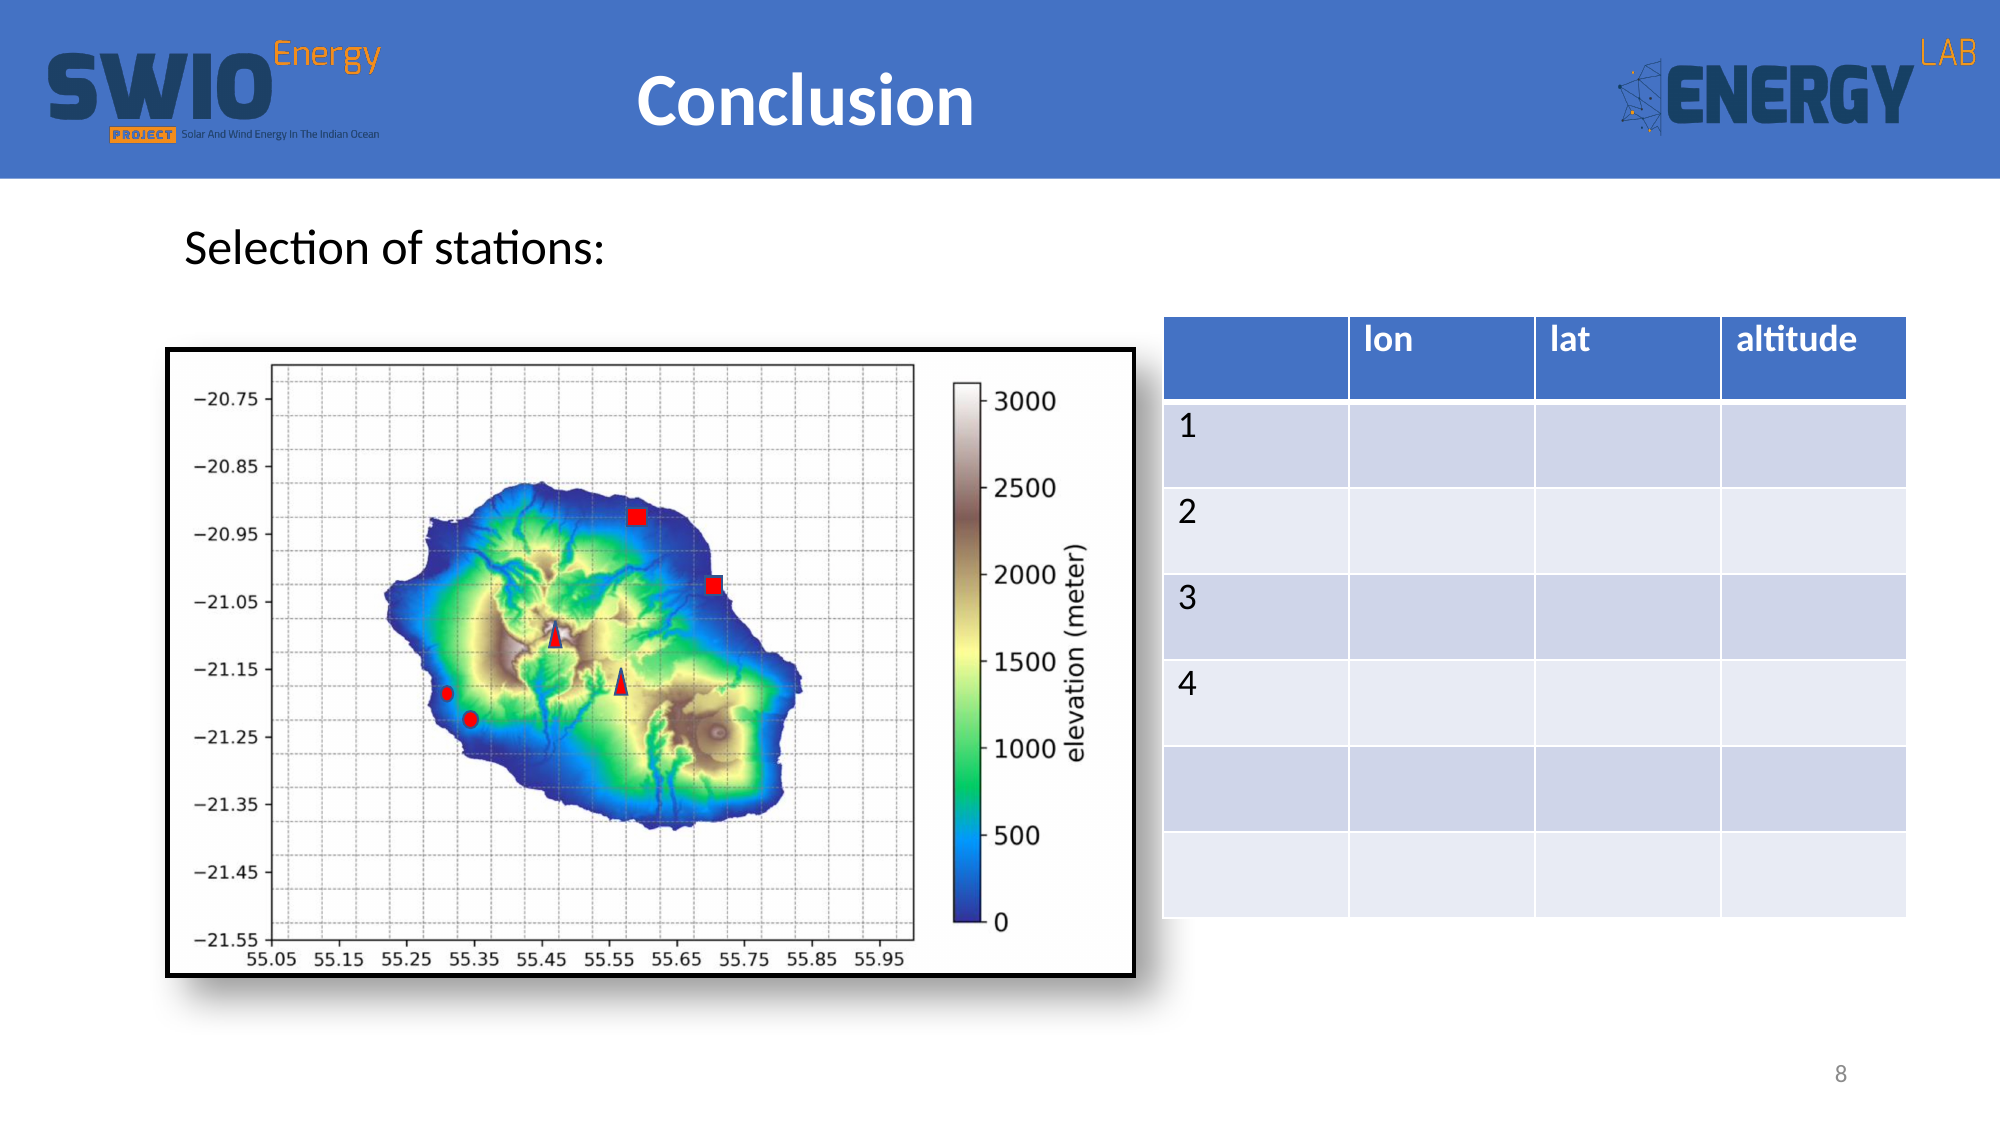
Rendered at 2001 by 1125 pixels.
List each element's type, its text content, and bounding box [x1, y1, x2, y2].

table_header altitude [1722, 317, 1906, 399]
table_cell [1536, 661, 1720, 745]
picture [1613, 34, 1980, 144]
table_cell [1536, 405, 1720, 487]
table_cell 3 [1164, 575, 1348, 659]
text_box Conclusion [622, 42, 1809, 148]
table_cell [1350, 833, 1534, 917]
table_cell [1350, 575, 1534, 659]
table_cell 4 [1164, 661, 1348, 745]
picture [169, 351, 1132, 974]
table_cell [1722, 489, 1906, 573]
table_cell [1350, 489, 1534, 573]
table_cell 1 [1164, 405, 1348, 487]
table_cell [1350, 661, 1534, 745]
table_cell [1350, 405, 1534, 487]
table_cell [1350, 747, 1534, 831]
table_header lon [1350, 317, 1534, 399]
text_box [0, 0, 2000, 179]
text_box Selection of stations: [169, 207, 661, 282]
table_cell [1722, 747, 1906, 831]
table_cell [1536, 575, 1720, 659]
table_header lat [1536, 317, 1720, 399]
table_cell [1722, 833, 1906, 917]
table_cell [1164, 833, 1348, 917]
table_cell [1536, 489, 1720, 573]
table_cell [1722, 575, 1906, 659]
table_cell [1164, 747, 1348, 831]
picture [36, 28, 393, 155]
table_cell [1536, 747, 1720, 831]
table_cell [1722, 661, 1906, 745]
table_cell [1722, 405, 1906, 487]
table_cell 2 [1164, 489, 1348, 573]
slide_number 8 [1412, 1042, 1863, 1103]
table_header [1164, 317, 1348, 399]
table_cell [1536, 833, 1720, 917]
